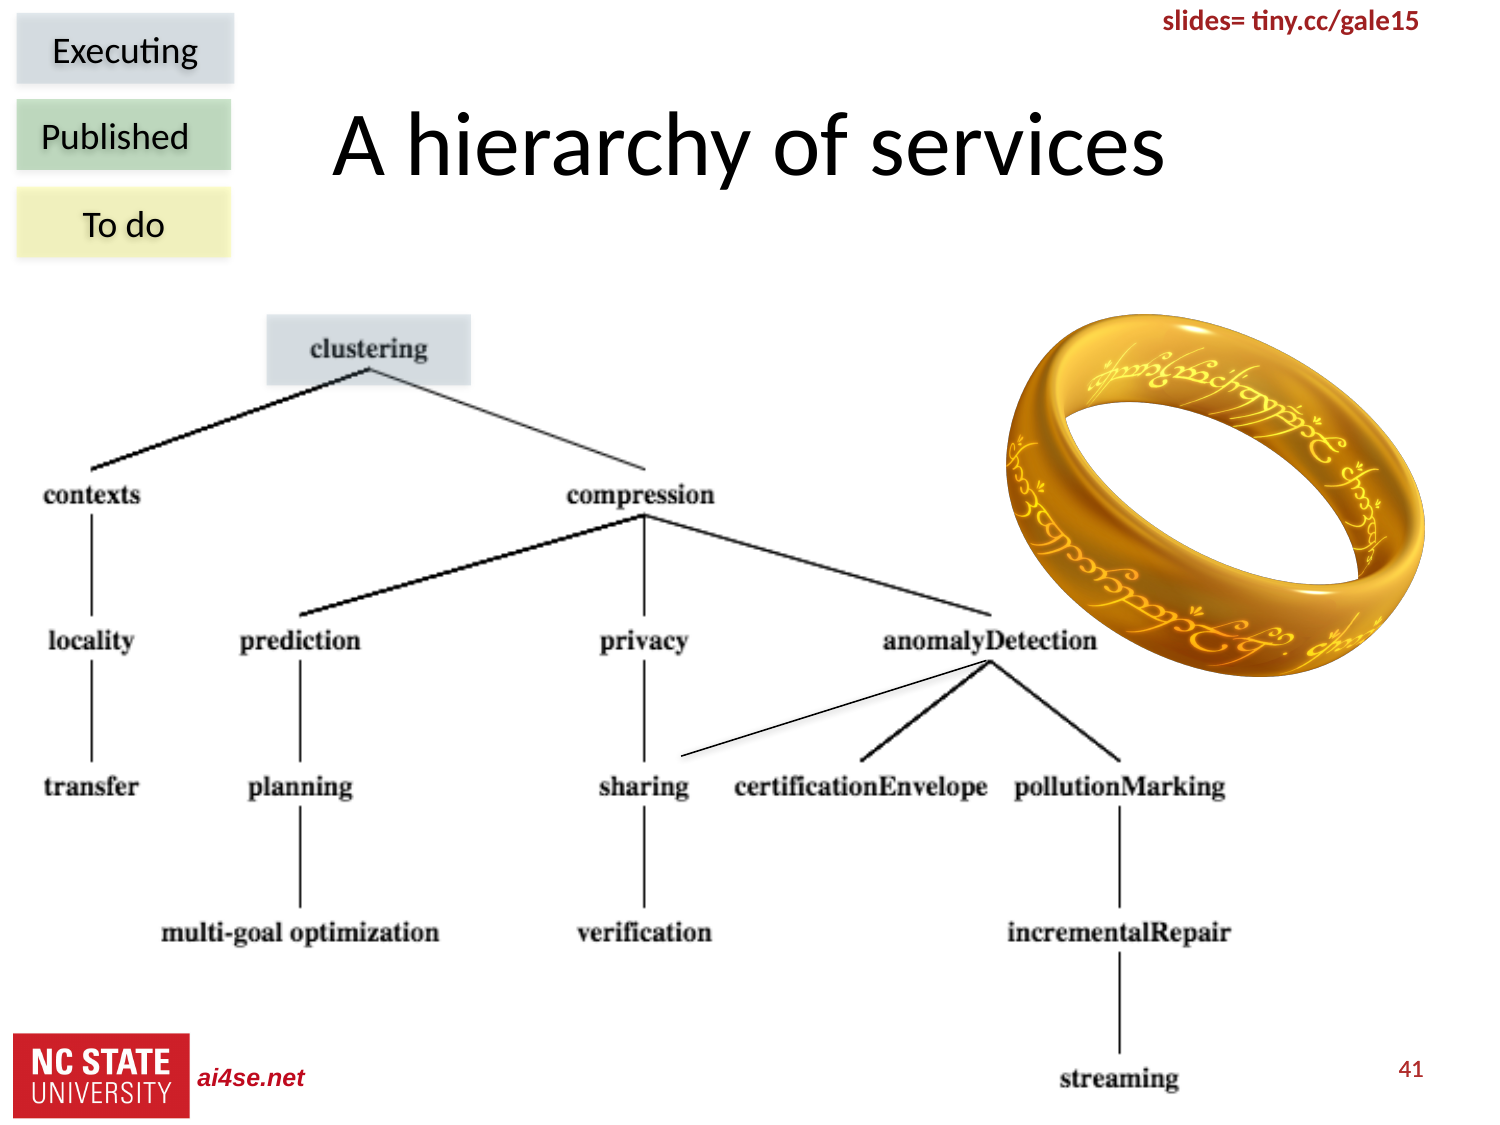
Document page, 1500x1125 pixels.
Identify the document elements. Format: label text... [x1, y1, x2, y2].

text_box Published [16, 98, 232, 171]
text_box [680, 660, 987, 757]
text_box Executing [16, 12, 235, 85]
text_box To do [16, 186, 232, 258]
title A hierarchy of services [75, 45, 1425, 233]
picture [12, 303, 1426, 1120]
